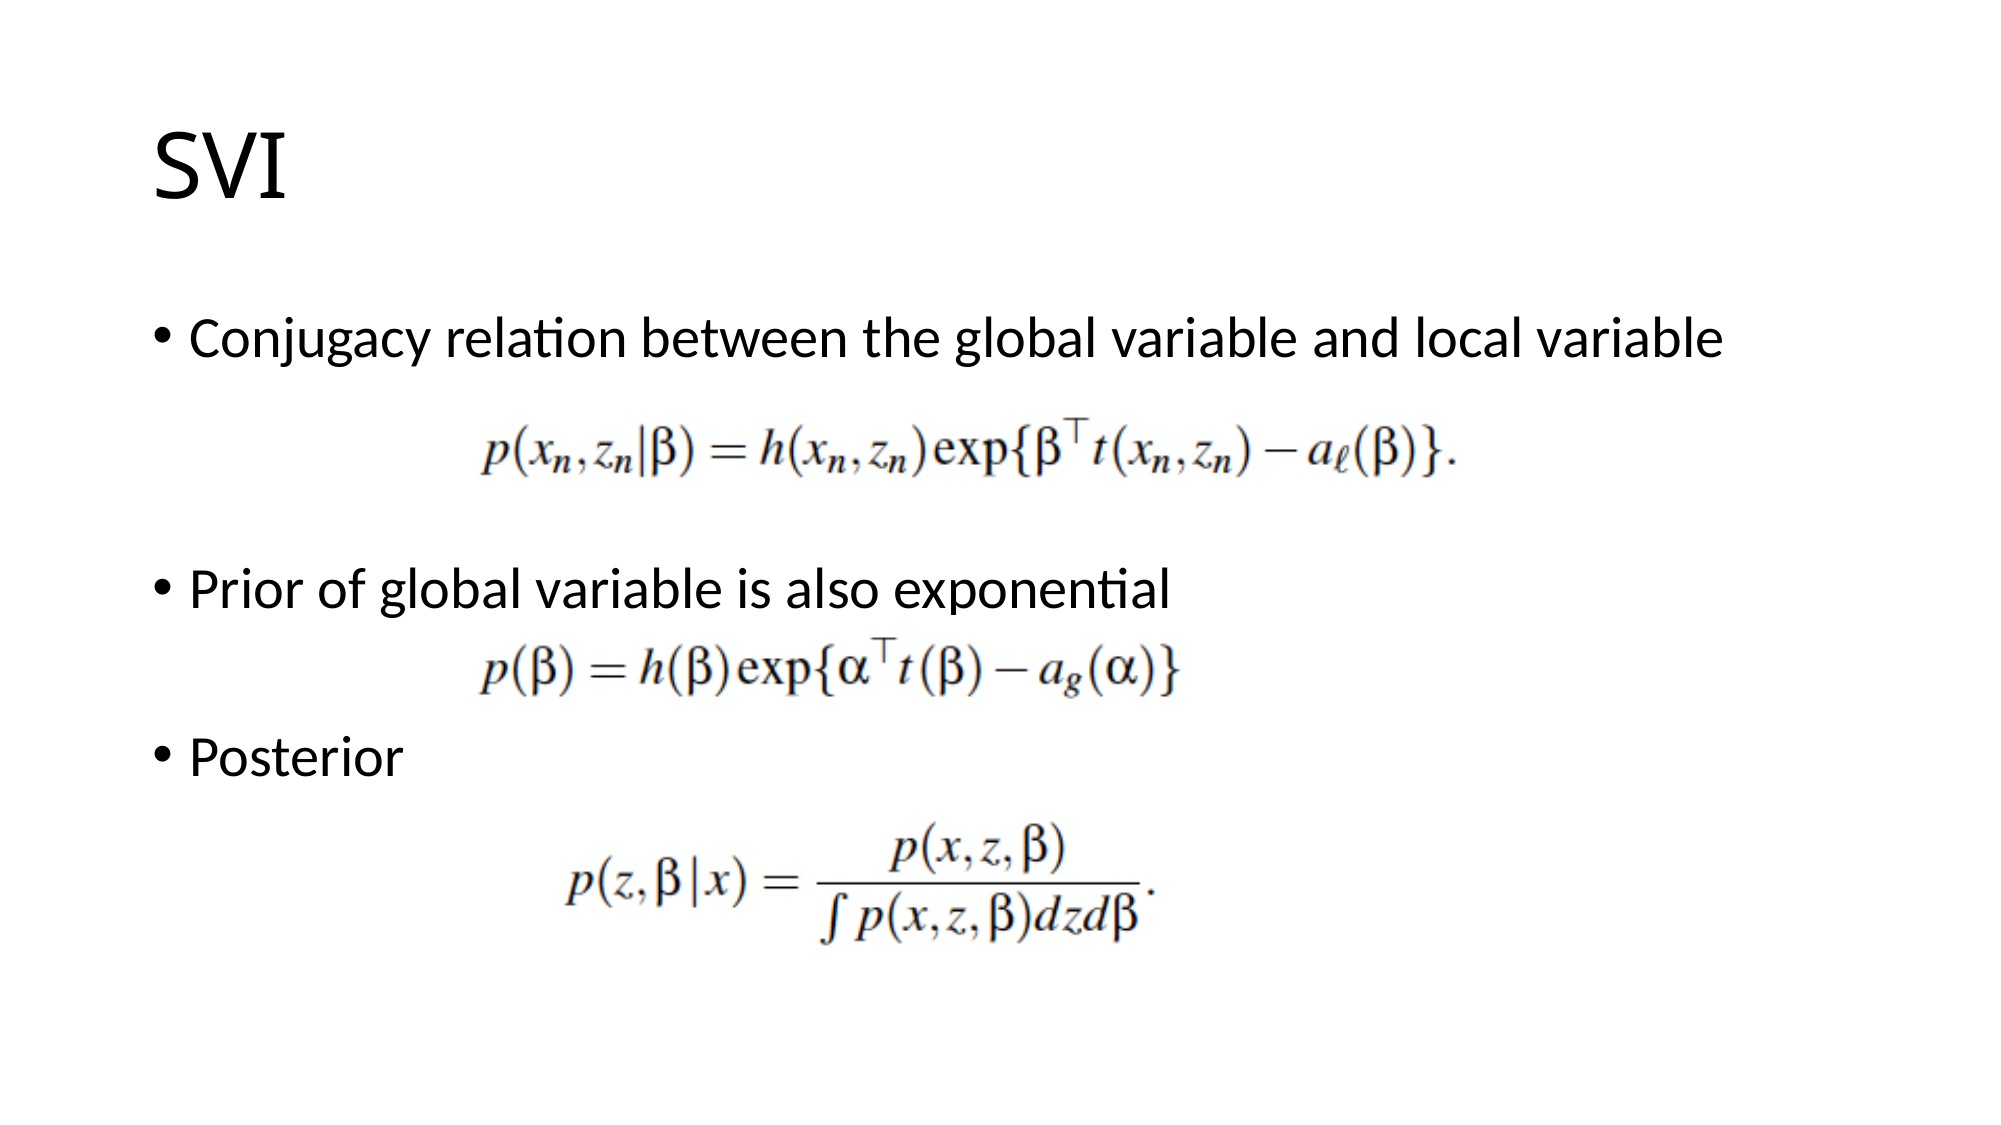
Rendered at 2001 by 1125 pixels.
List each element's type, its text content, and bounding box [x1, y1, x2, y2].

picture [458, 615, 1182, 718]
title SVI [137, 59, 1863, 278]
picture [511, 774, 1182, 975]
list Conjugacy relation between the global variable and local variable Prior of global variable is also exponential Posterior [137, 299, 1863, 1014]
picture [458, 410, 1462, 505]
